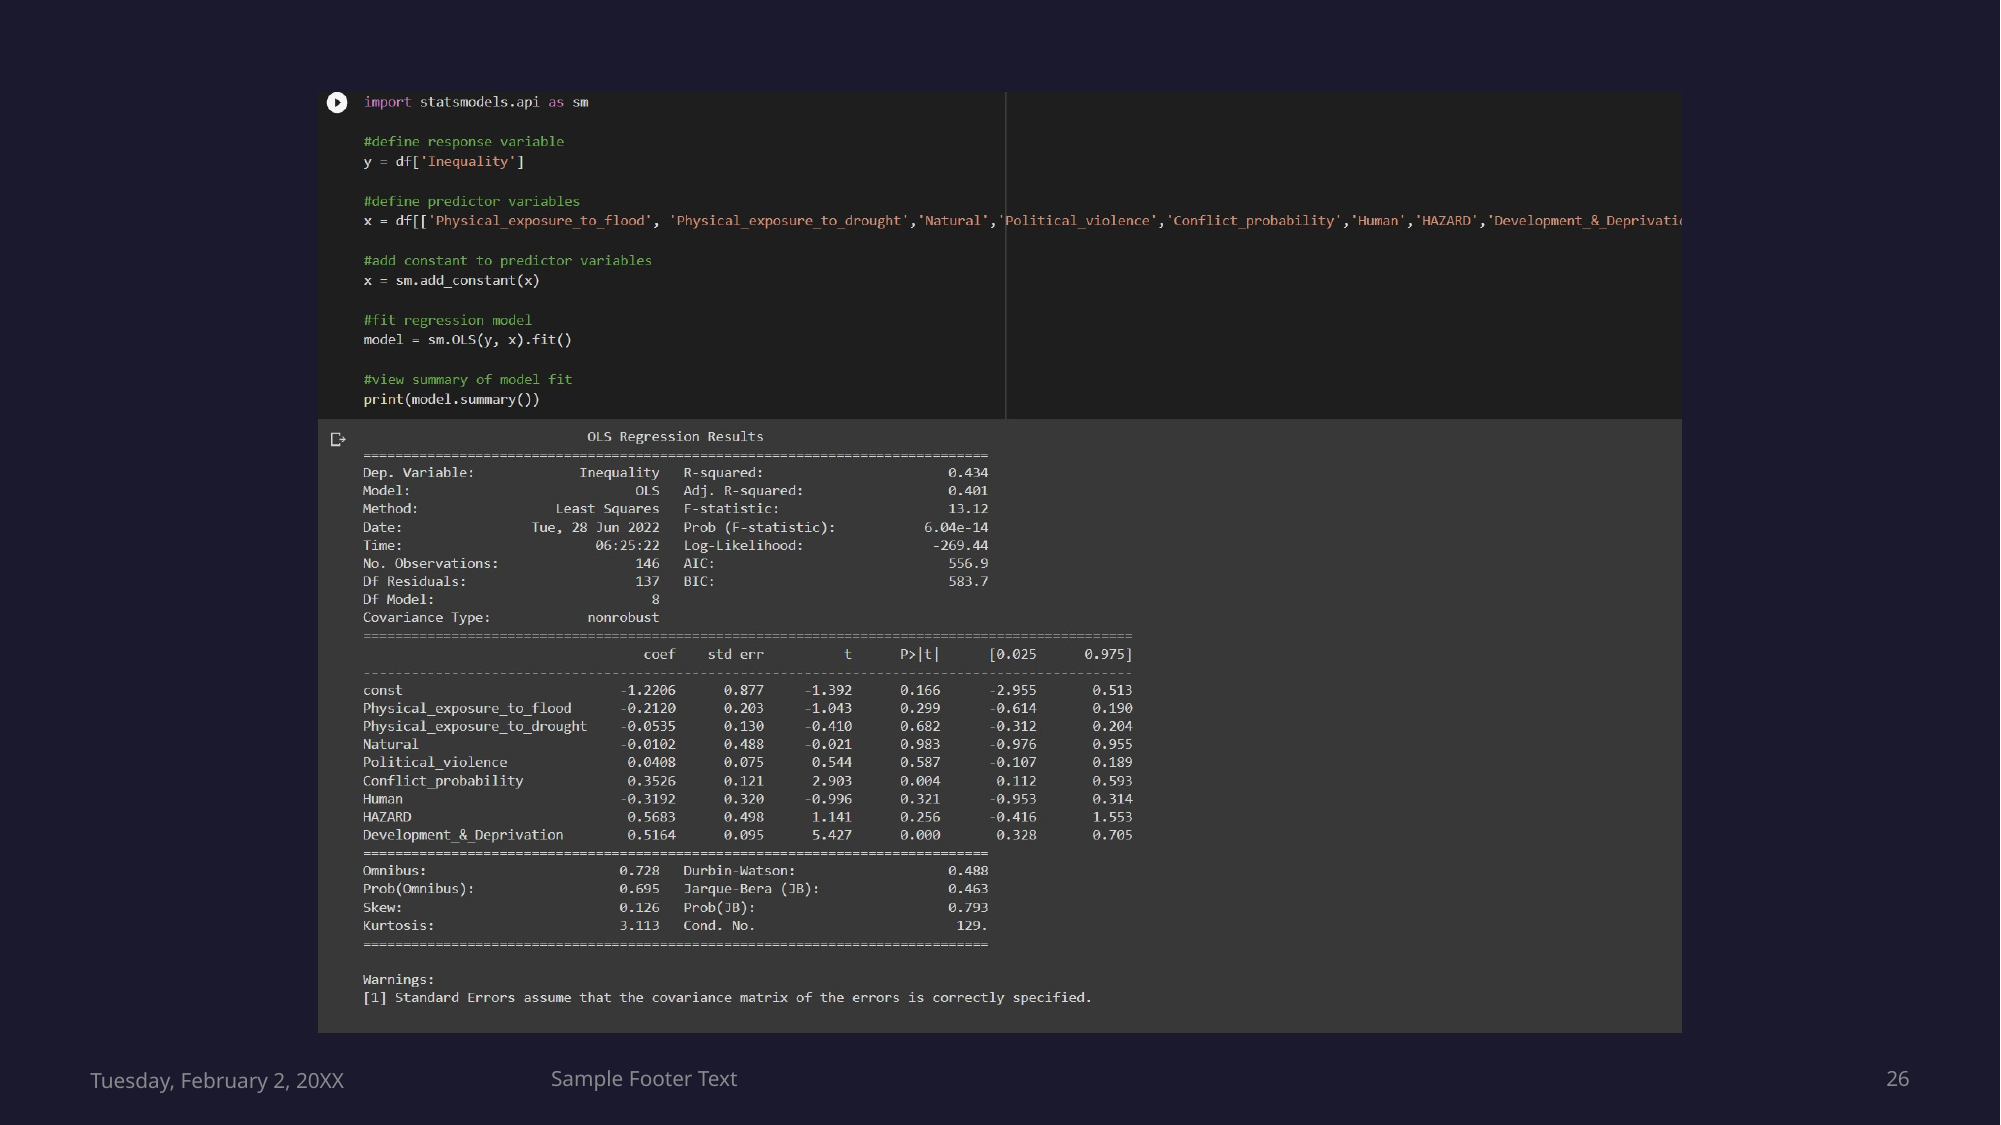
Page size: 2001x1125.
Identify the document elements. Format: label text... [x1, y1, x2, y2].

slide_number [90, 1067, 522, 1093]
slide_number 26 [1632, 1067, 1910, 1093]
picture [318, 92, 1682, 1033]
footer Sample Footer Text [551, 1067, 1598, 1093]
